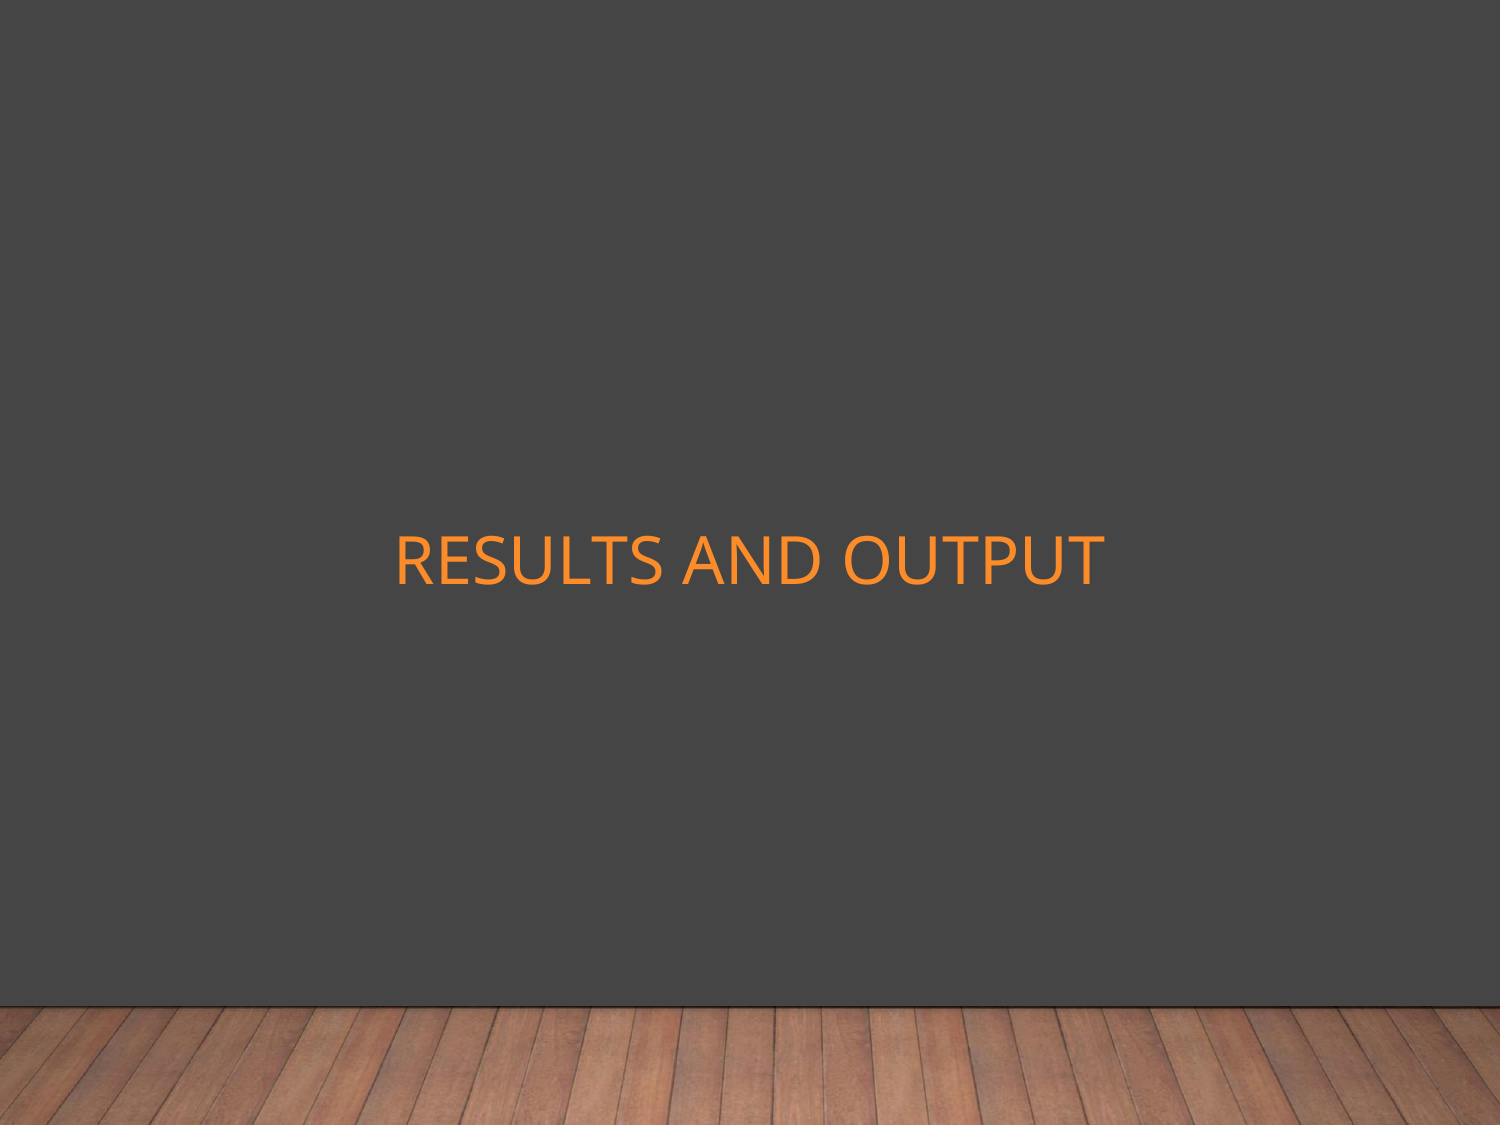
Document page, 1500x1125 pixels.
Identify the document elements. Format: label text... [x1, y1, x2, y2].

title RESULTS AND OUTPUT [237, 476, 1263, 649]
picture [0, 1006, 1500, 1125]
